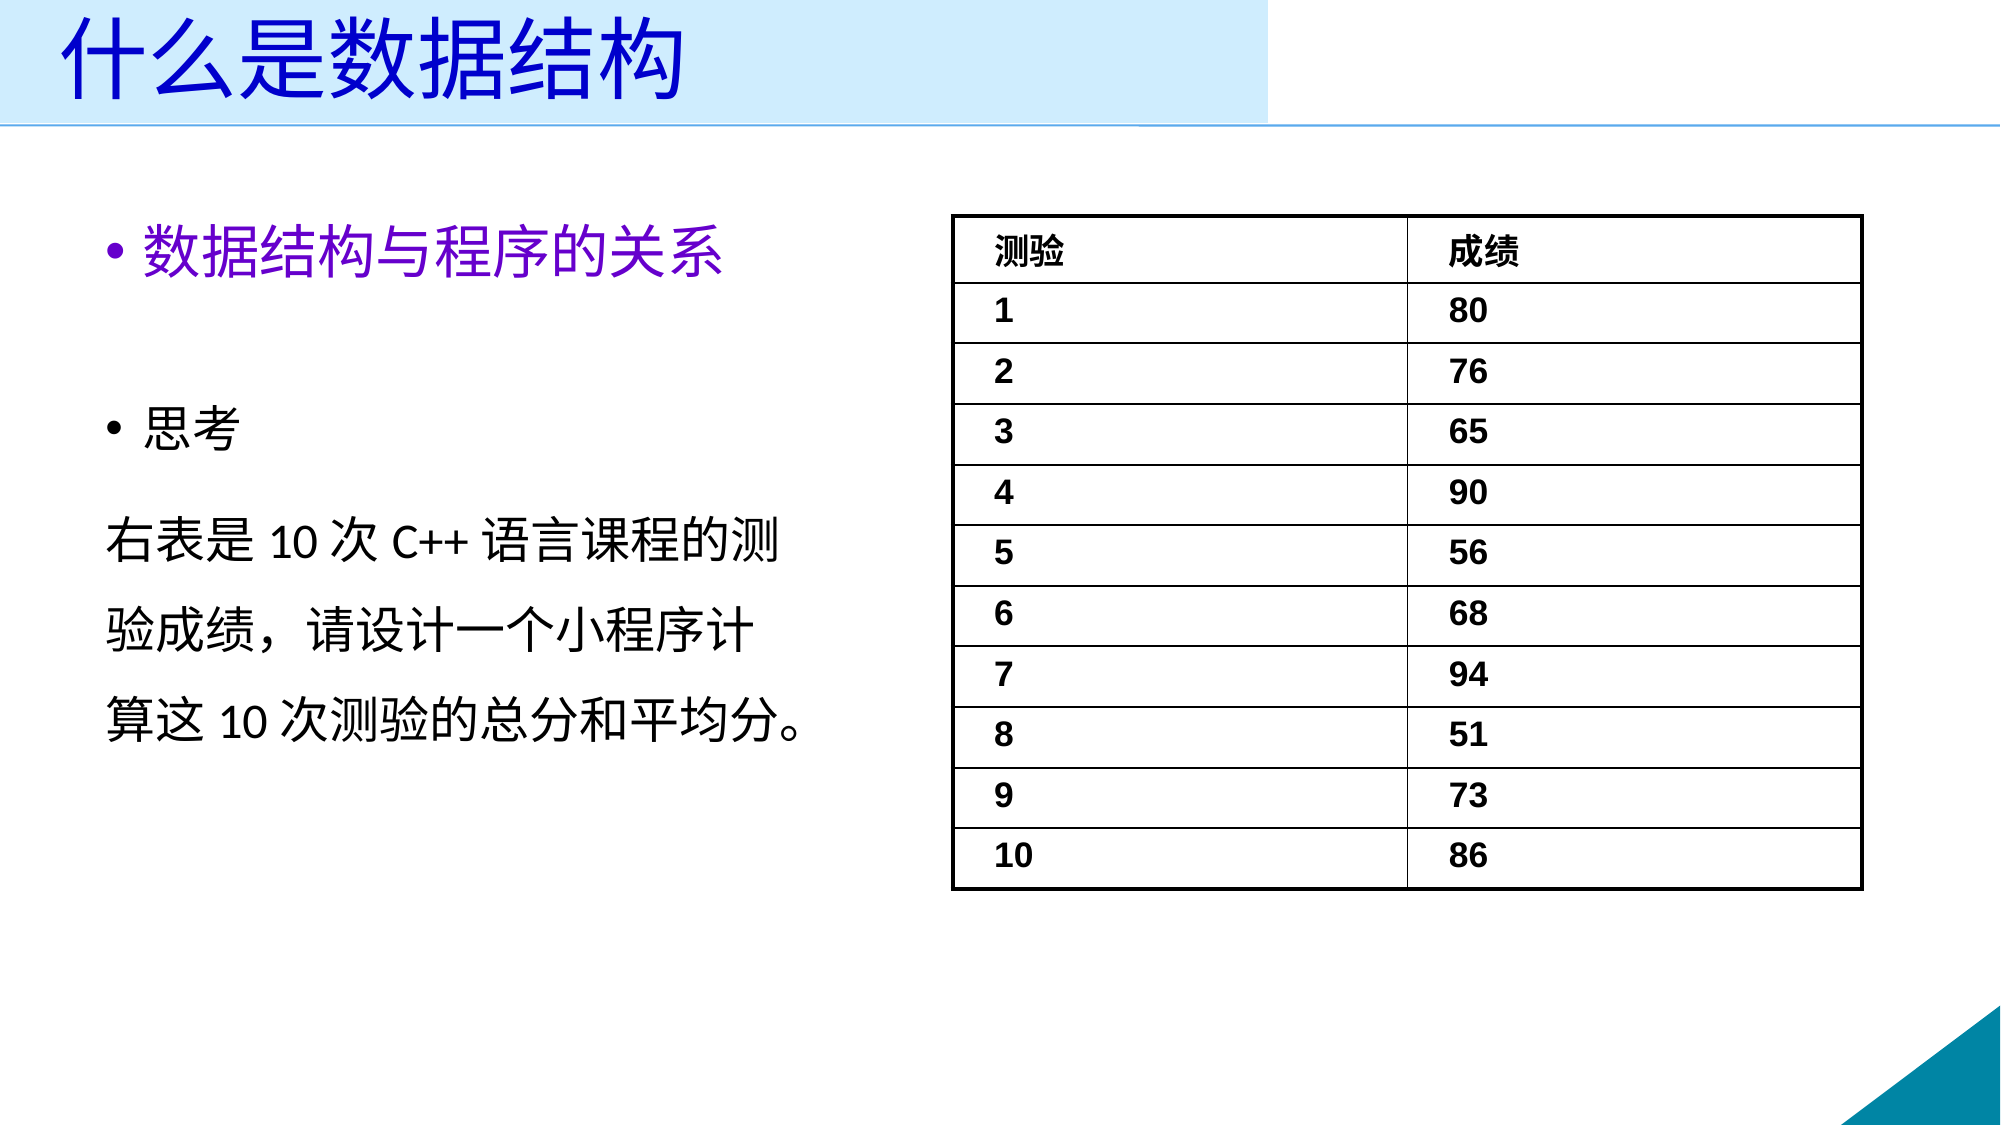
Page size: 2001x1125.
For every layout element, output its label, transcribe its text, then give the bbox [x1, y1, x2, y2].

table_cell 73 [1408, 769, 1860, 827]
table_cell 6 [955, 587, 1407, 645]
table_cell 51 [1408, 708, 1860, 767]
table_cell 9 [955, 769, 1407, 827]
table_cell 8 [955, 708, 1407, 767]
title 什么是数据结构 [43, 7, 1769, 121]
table_cell 56 [1408, 526, 1860, 585]
table_cell 76 [1408, 344, 1860, 403]
table_cell 5 [955, 526, 1407, 585]
table_cell 2 [955, 344, 1407, 403]
table_cell 1 [955, 284, 1407, 342]
table_cell 4 [955, 466, 1407, 524]
table_cell 65 [1408, 405, 1860, 464]
table_cell 86 [1408, 829, 1860, 887]
table_cell 3 [955, 405, 1407, 464]
table_cell 90 [1408, 466, 1860, 524]
table_cell 68 [1408, 587, 1860, 645]
table_header 成绩 [1408, 218, 1860, 282]
table_header 测验 [955, 218, 1407, 282]
table_cell 7 [955, 647, 1407, 706]
table_cell 94 [1408, 647, 1860, 706]
table_cell 10 [955, 829, 1407, 887]
table_cell 80 [1408, 284, 1860, 342]
list 数据结构与程序的关系 思考 右表是10次C++语言课程的测验成绩，请设计一个小程序计算这10次测验的总分和平均分。 [90, 208, 811, 952]
